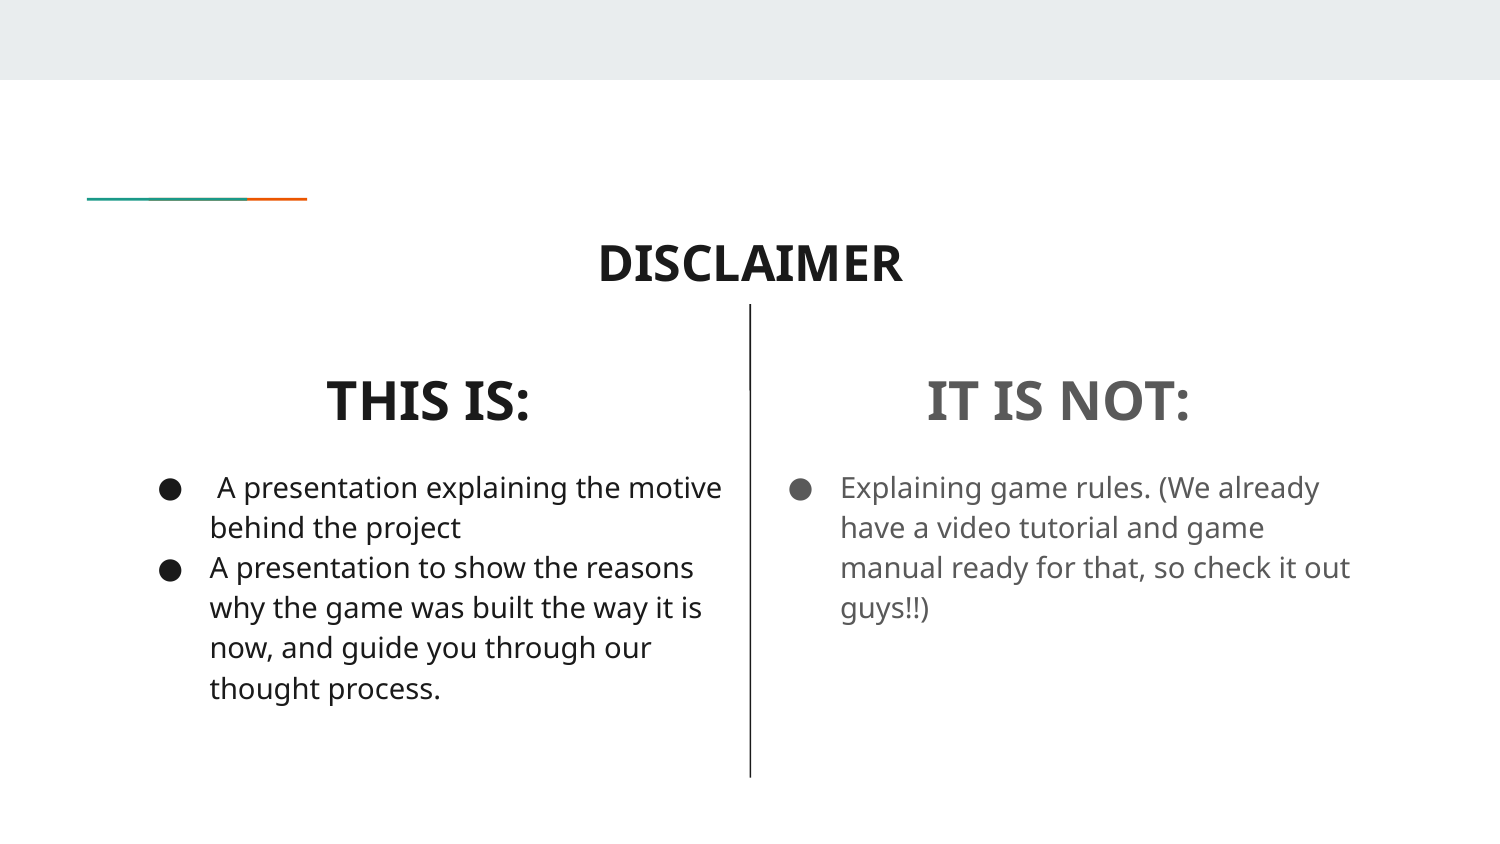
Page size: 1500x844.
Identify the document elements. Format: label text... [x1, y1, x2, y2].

list IT IS NOT: Explaining game rules. (We already have a video tutorial and game manual ready for that, so check it out guys!!) [755, 341, 1370, 712]
title DISCLAIMER [119, 216, 1381, 305]
list THIS IS: A presentation explaining the motive behind the project A presentation to show the reasons why the game was built the way it is now, and guide you through our thought process. [119, 341, 739, 712]
